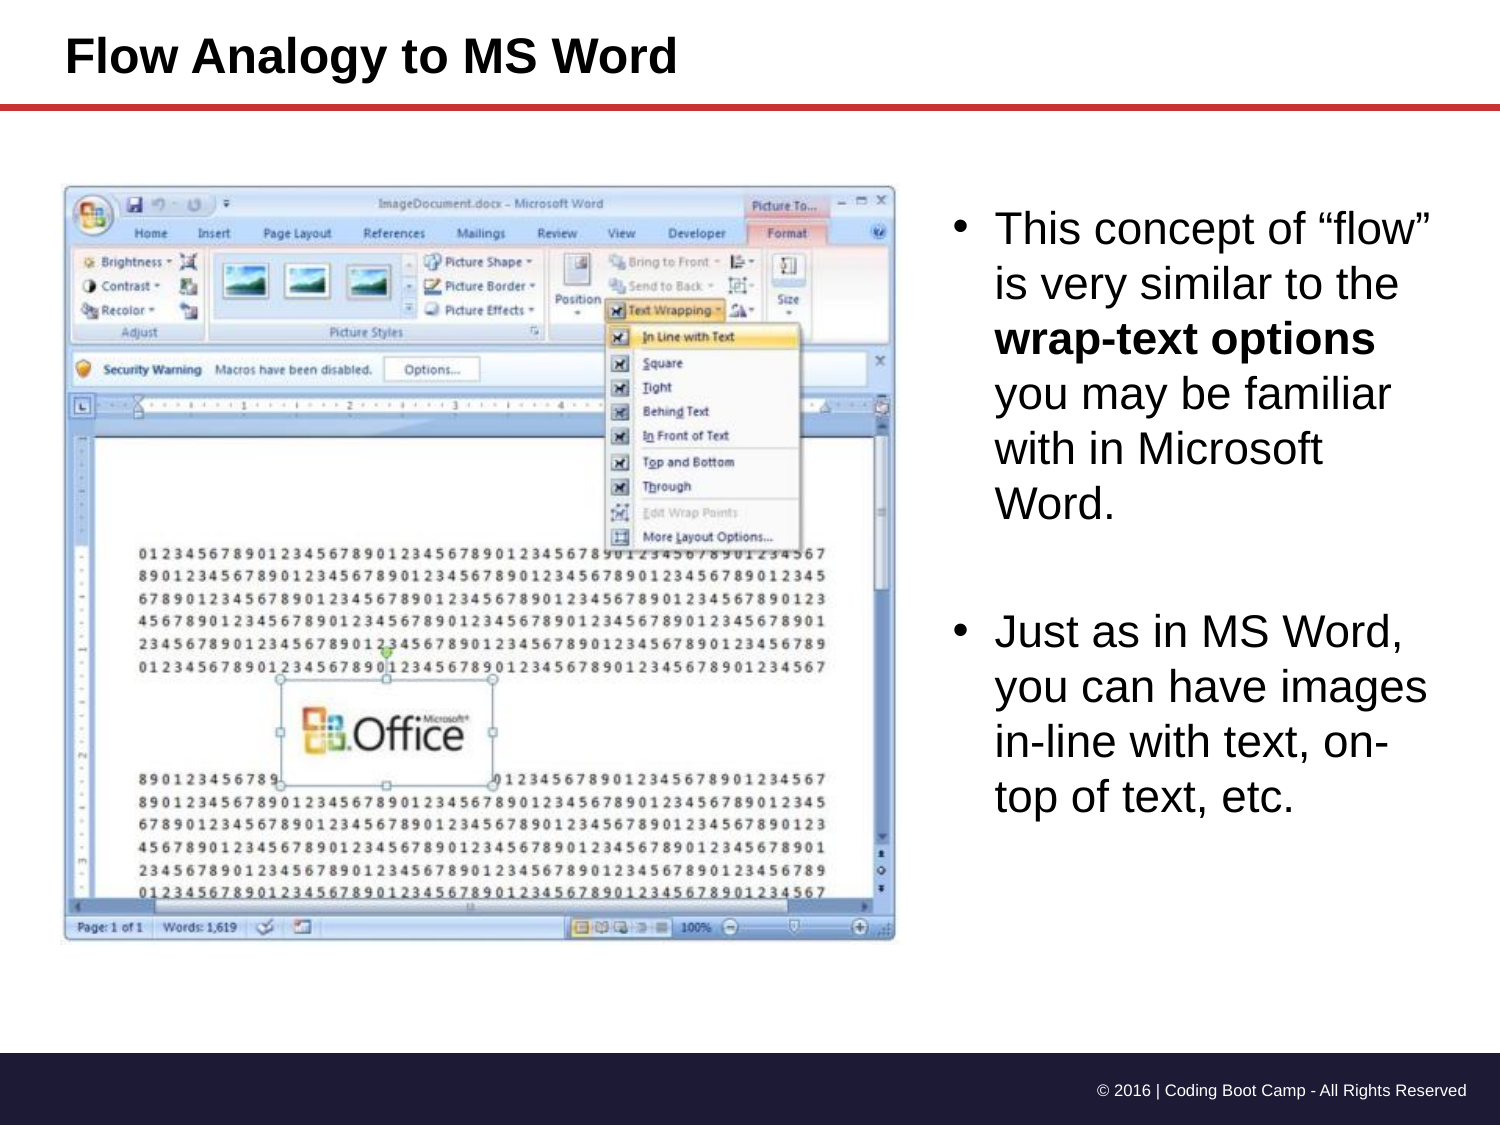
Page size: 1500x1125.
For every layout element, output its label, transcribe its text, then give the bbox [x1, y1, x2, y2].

picture [60, 183, 902, 945]
text_box Flow Analogy to MS Word [50, 16, 913, 91]
text_box This concept of “flow” is very similar to the wrap-text options you may be familiar with in Microsoft Word. Just as in MS Word, you can have images in-line with text, on-top of text, etc. [937, 183, 1463, 908]
